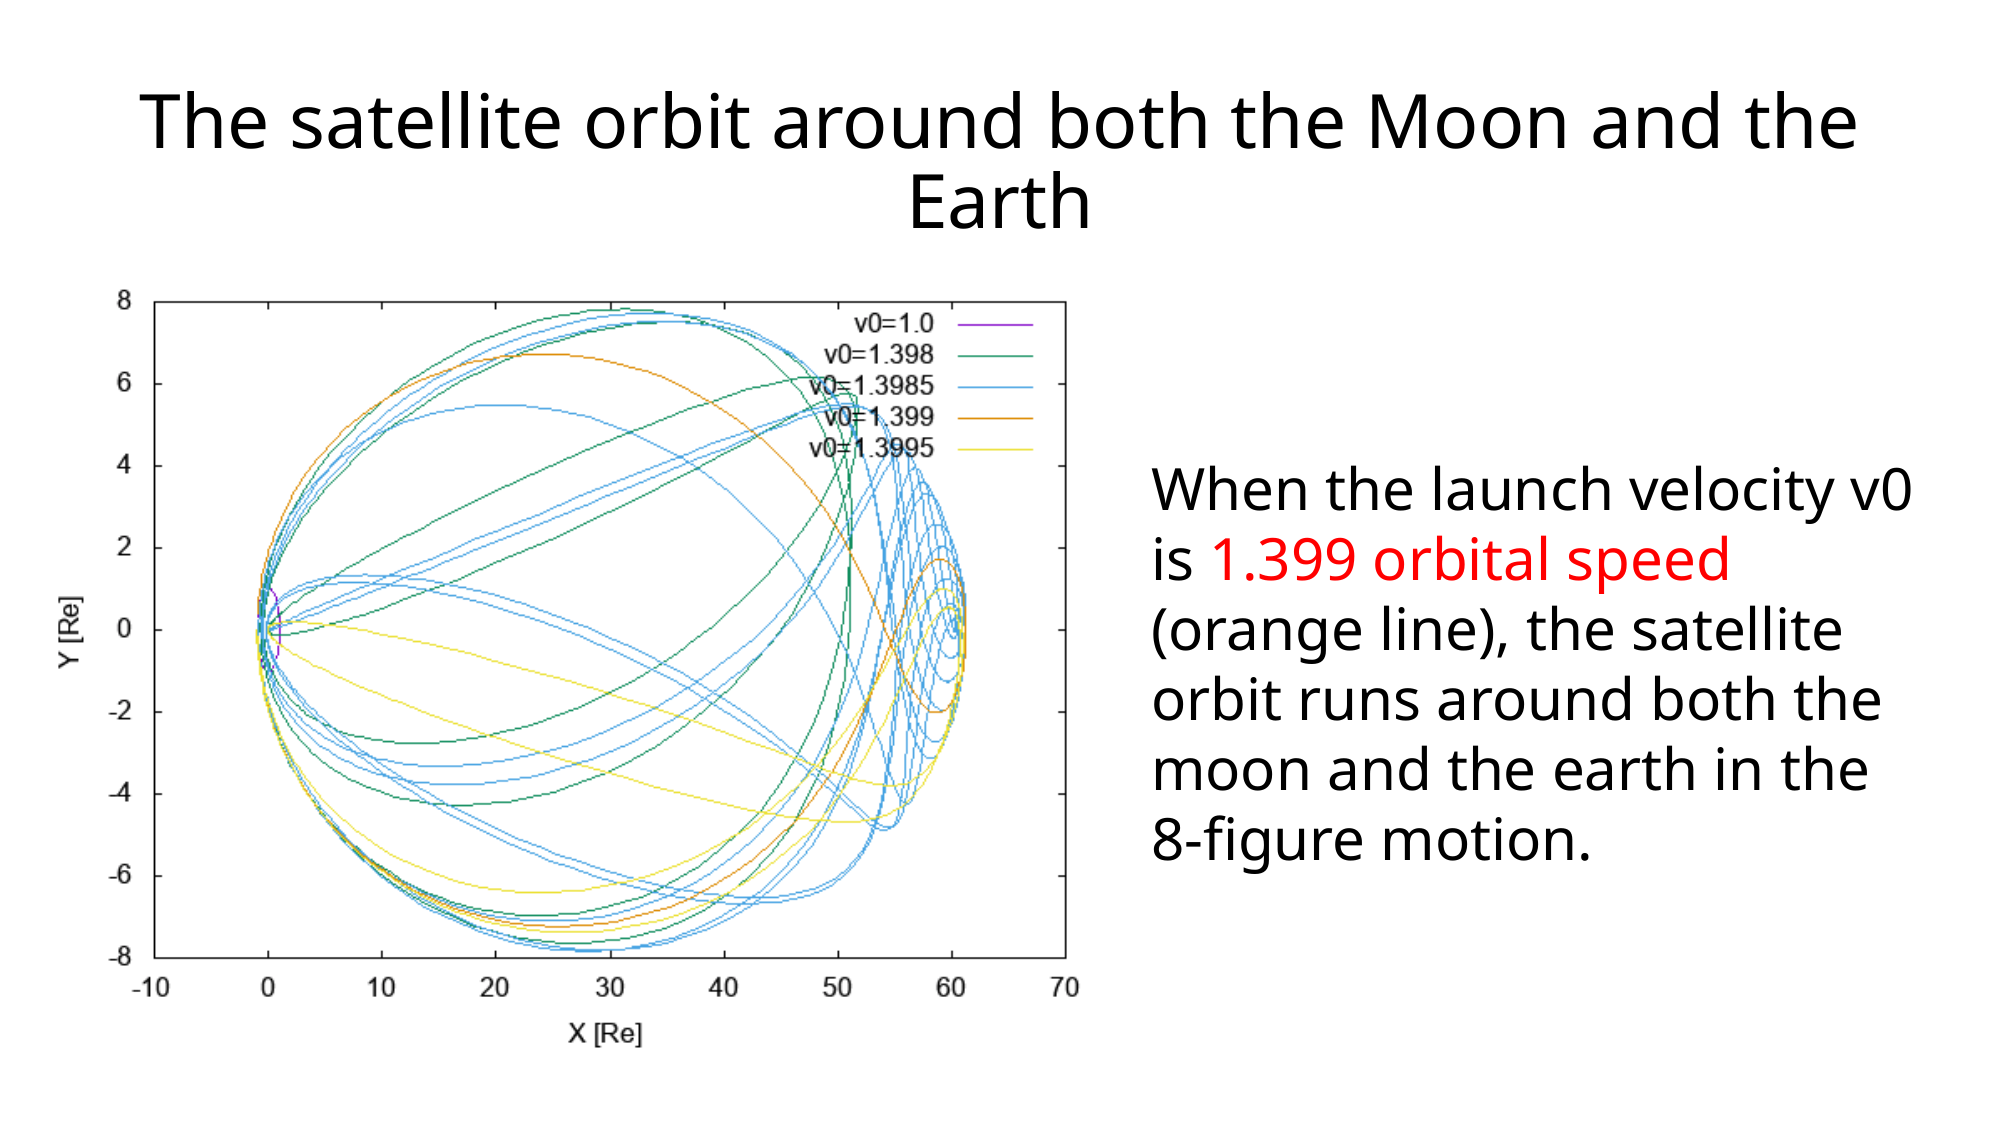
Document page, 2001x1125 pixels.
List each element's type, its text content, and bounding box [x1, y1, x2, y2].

text_box When the launch velocity v0 is 1.399 orbital speed (orange line), the satellite orbit runs around both the moon and the earth in the 8-figure motion. [1136, 444, 1942, 880]
picture [47, 272, 1097, 1056]
title The satellite orbit around both the Moon and the Earth [102, 55, 1898, 273]
